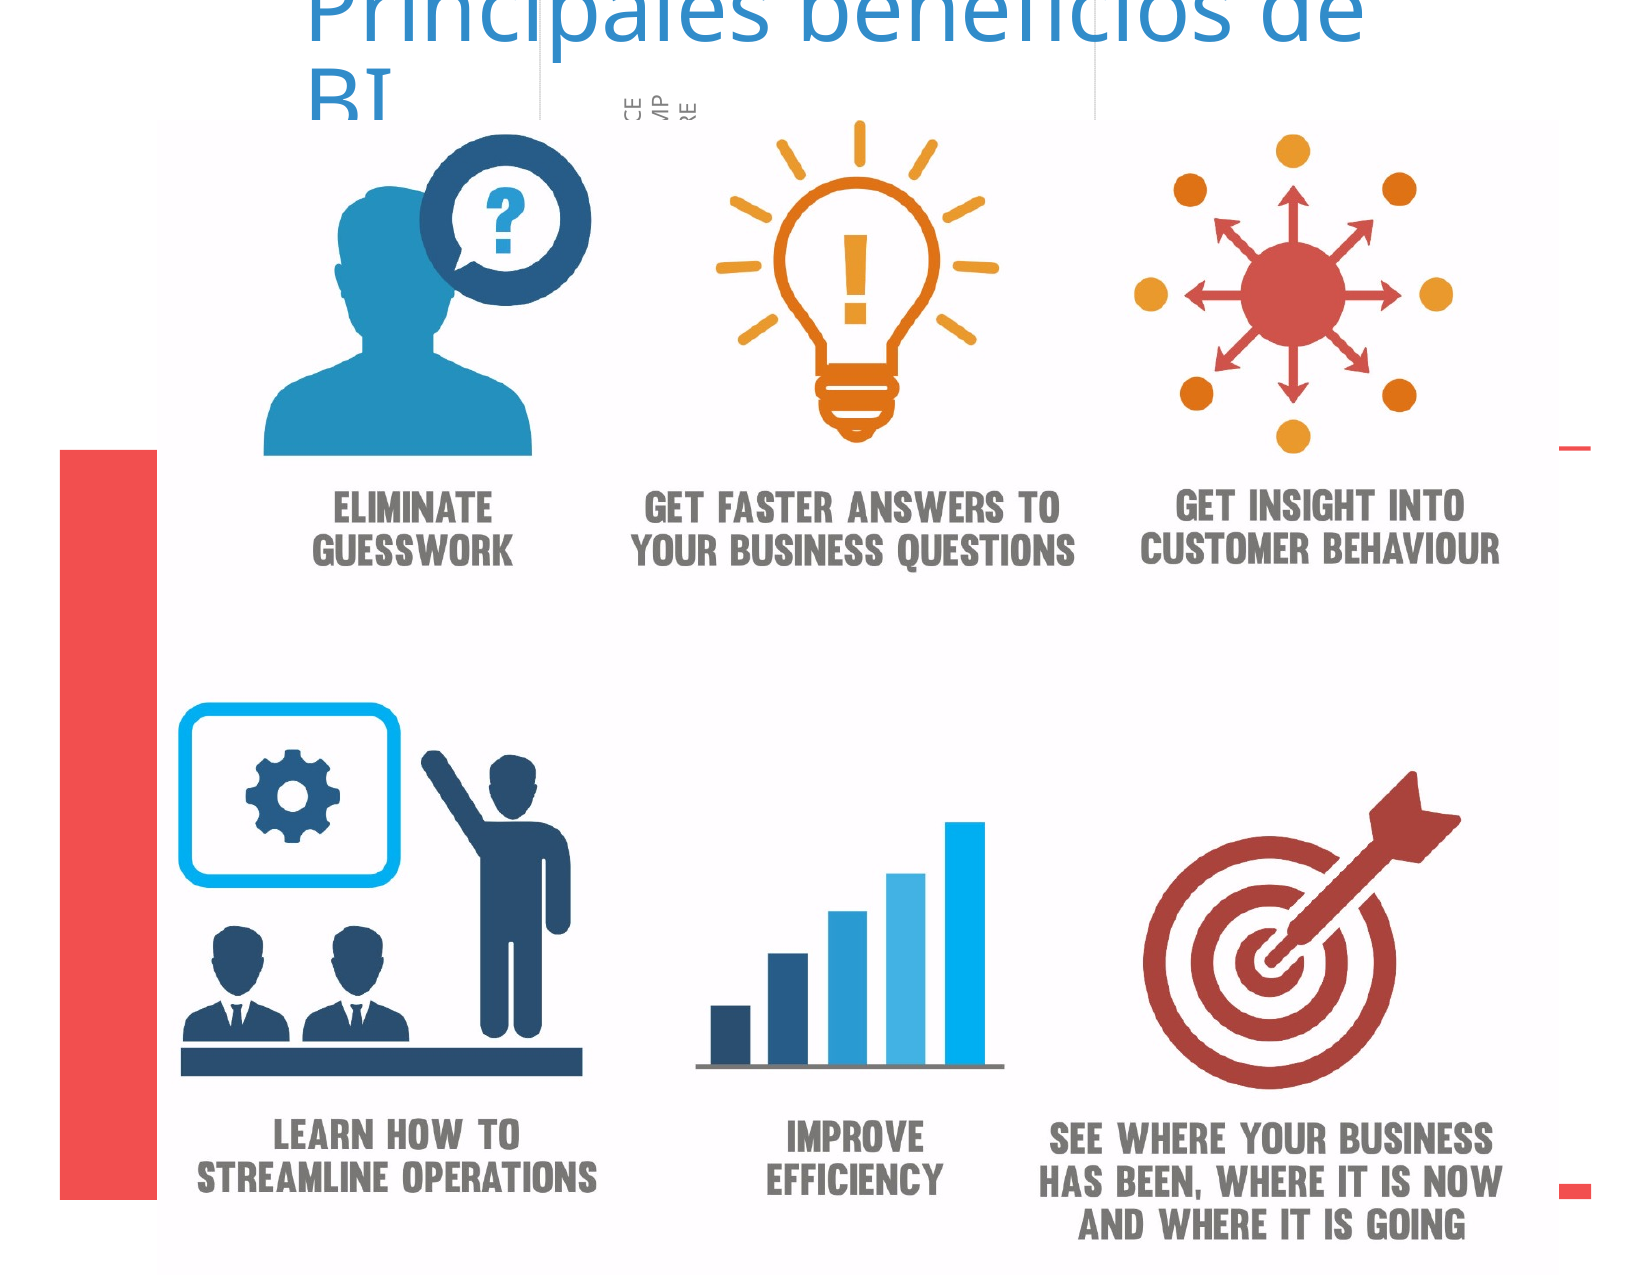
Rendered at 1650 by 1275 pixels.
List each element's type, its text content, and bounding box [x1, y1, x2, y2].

picture [157, 120, 1559, 1275]
text_box Principales beneficios de BI [303, 0, 1413, 119]
